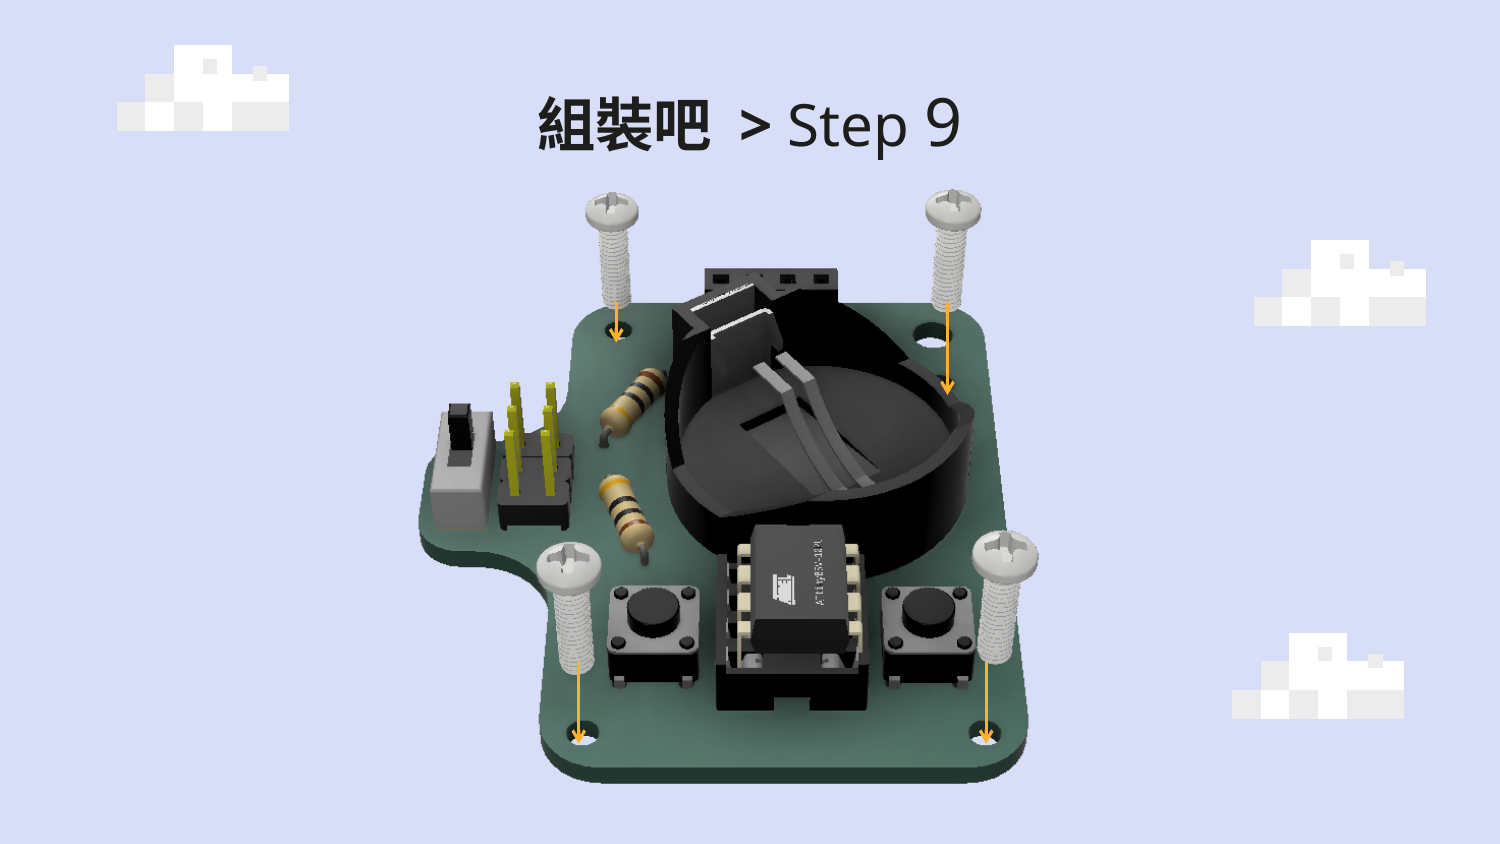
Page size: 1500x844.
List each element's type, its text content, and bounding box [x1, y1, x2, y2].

picture [405, 189, 1044, 788]
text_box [1253, 239, 1427, 327]
text_box 組裝吧 > Step 9 [118, 72, 1382, 167]
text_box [1231, 632, 1405, 719]
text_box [116, 44, 290, 132]
